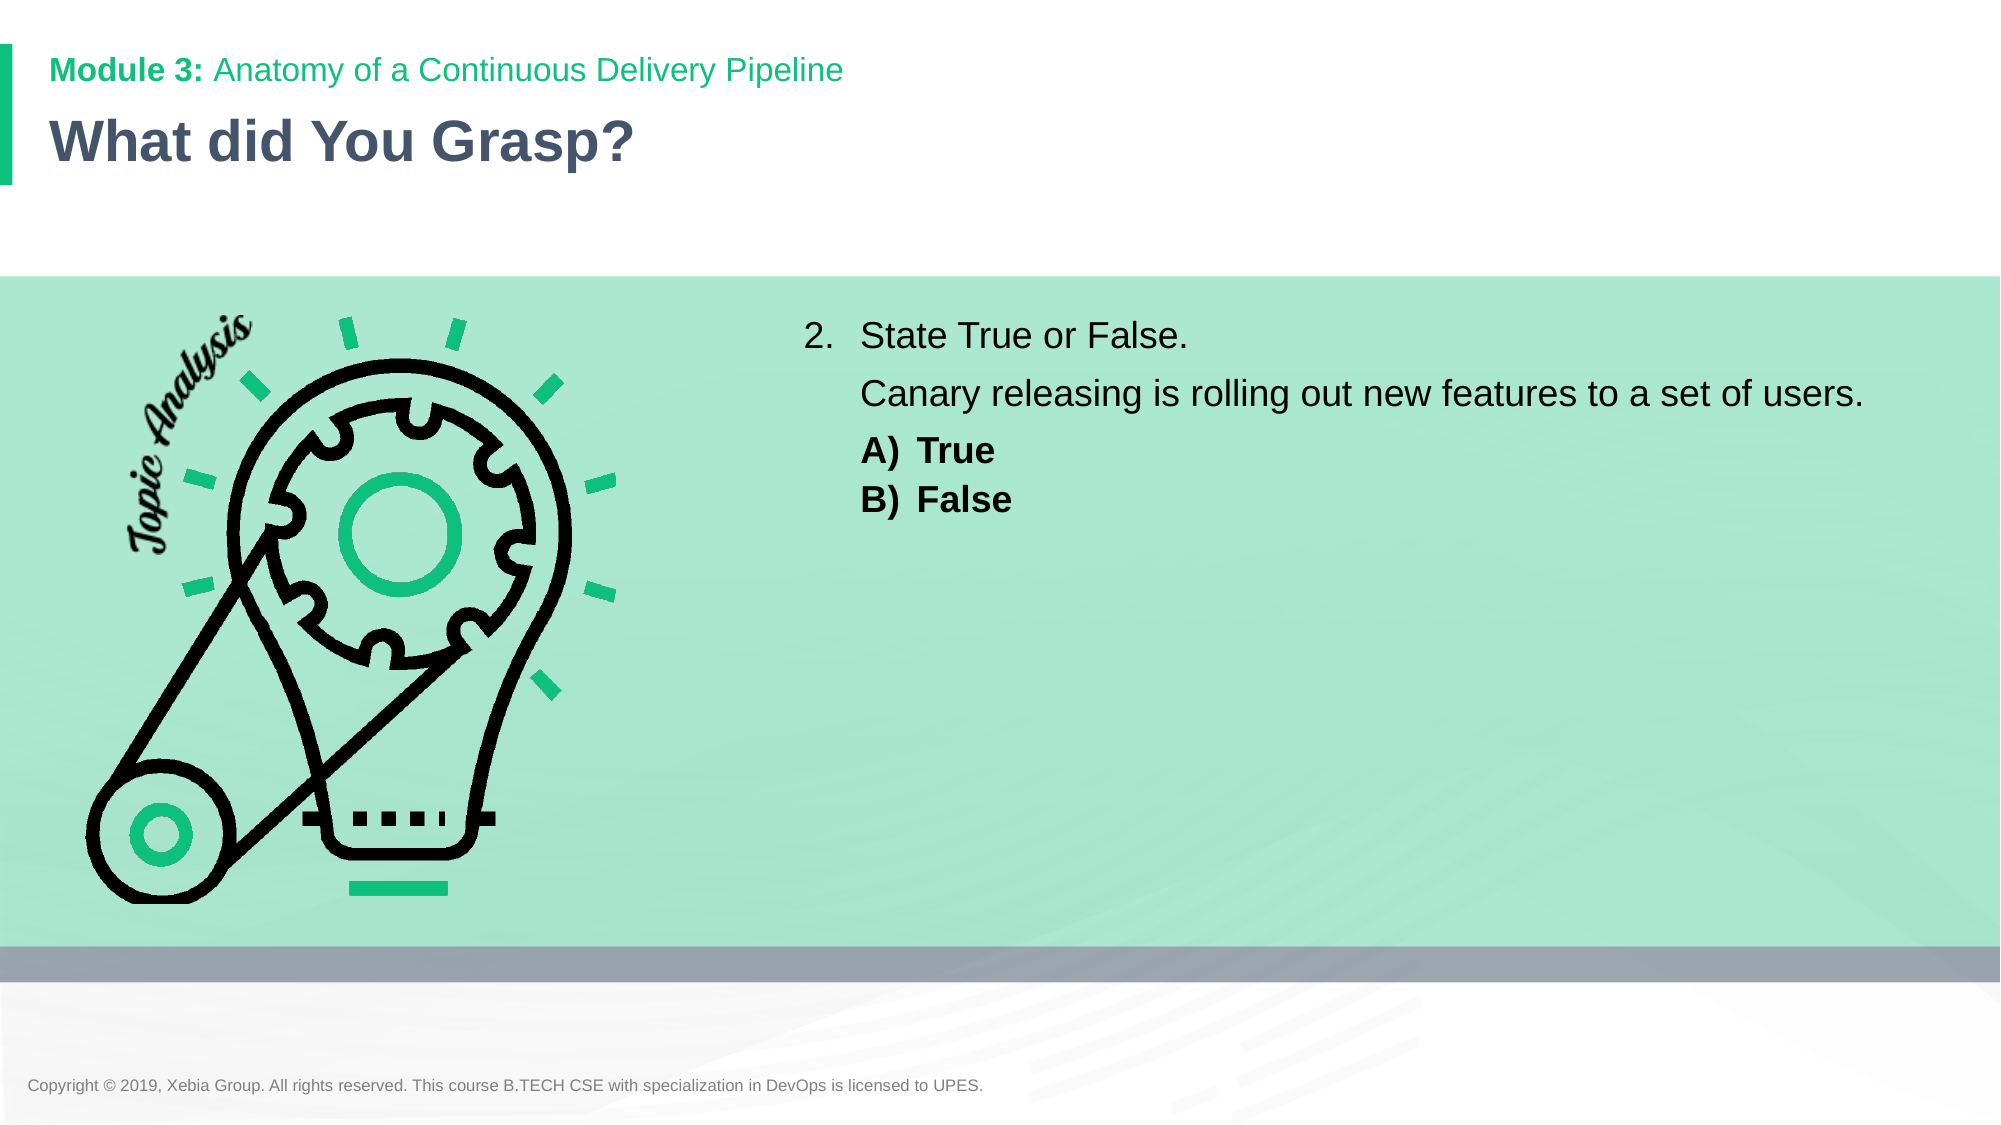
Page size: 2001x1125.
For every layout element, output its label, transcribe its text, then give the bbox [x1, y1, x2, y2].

picture [85, 315, 616, 904]
list 2. State True or False. Canary releasing is rolling out new features to a set of users. True False [788, 303, 1887, 919]
title What did You Grasp? [34, 103, 1887, 185]
picture [0, 0, 2000, 276]
picture [0, 983, 2000, 1125]
